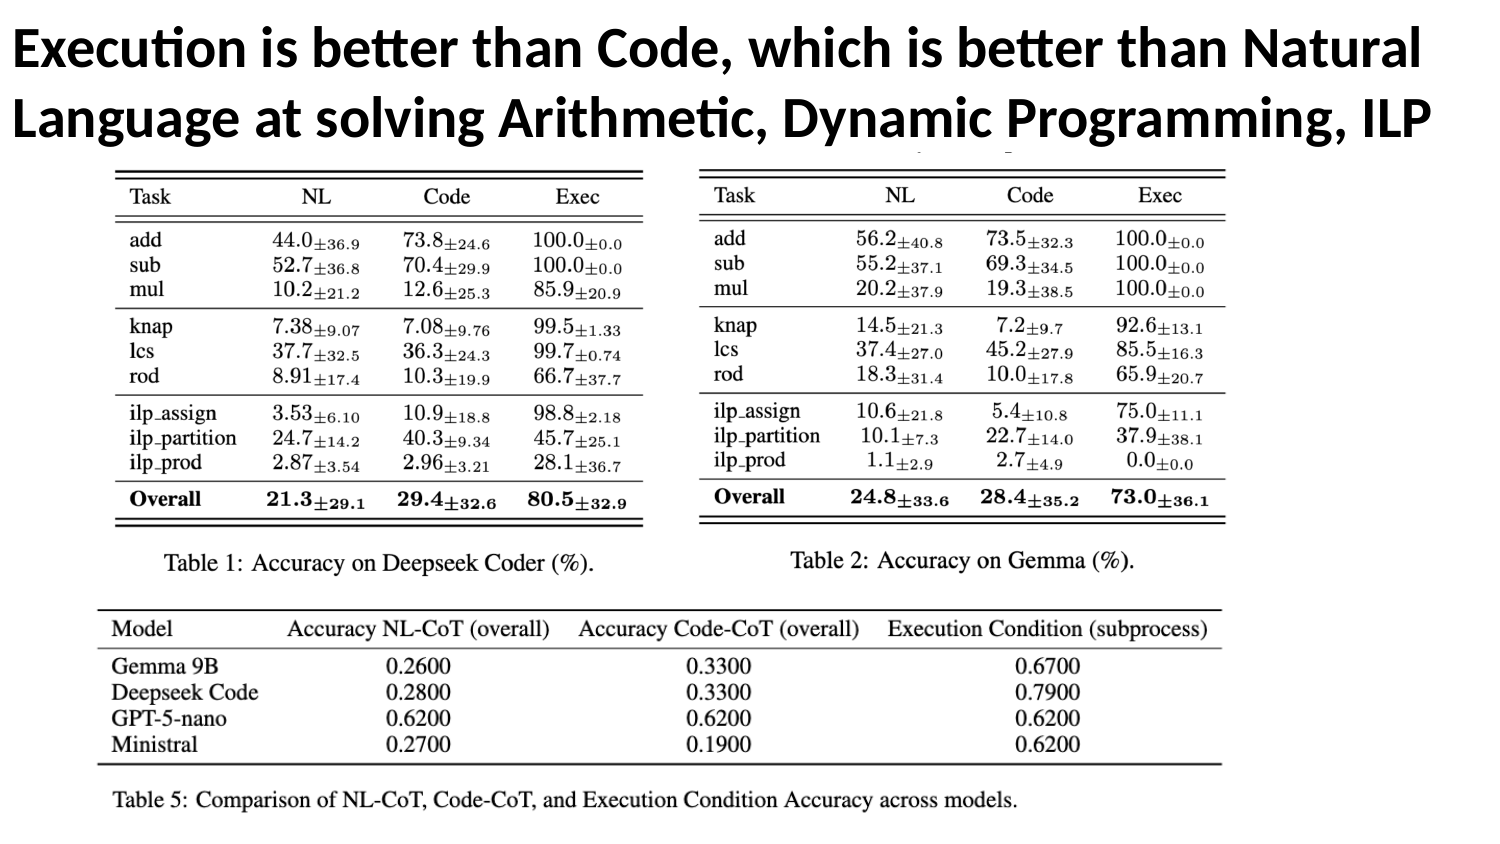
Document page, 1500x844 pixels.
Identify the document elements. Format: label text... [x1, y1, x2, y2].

text_box Execution is better than Code, which is better than Natural Language at solving Arithmetic, Dynamic Programming, ILP [12, 9, 1489, 150]
picture [80, 152, 1259, 827]
